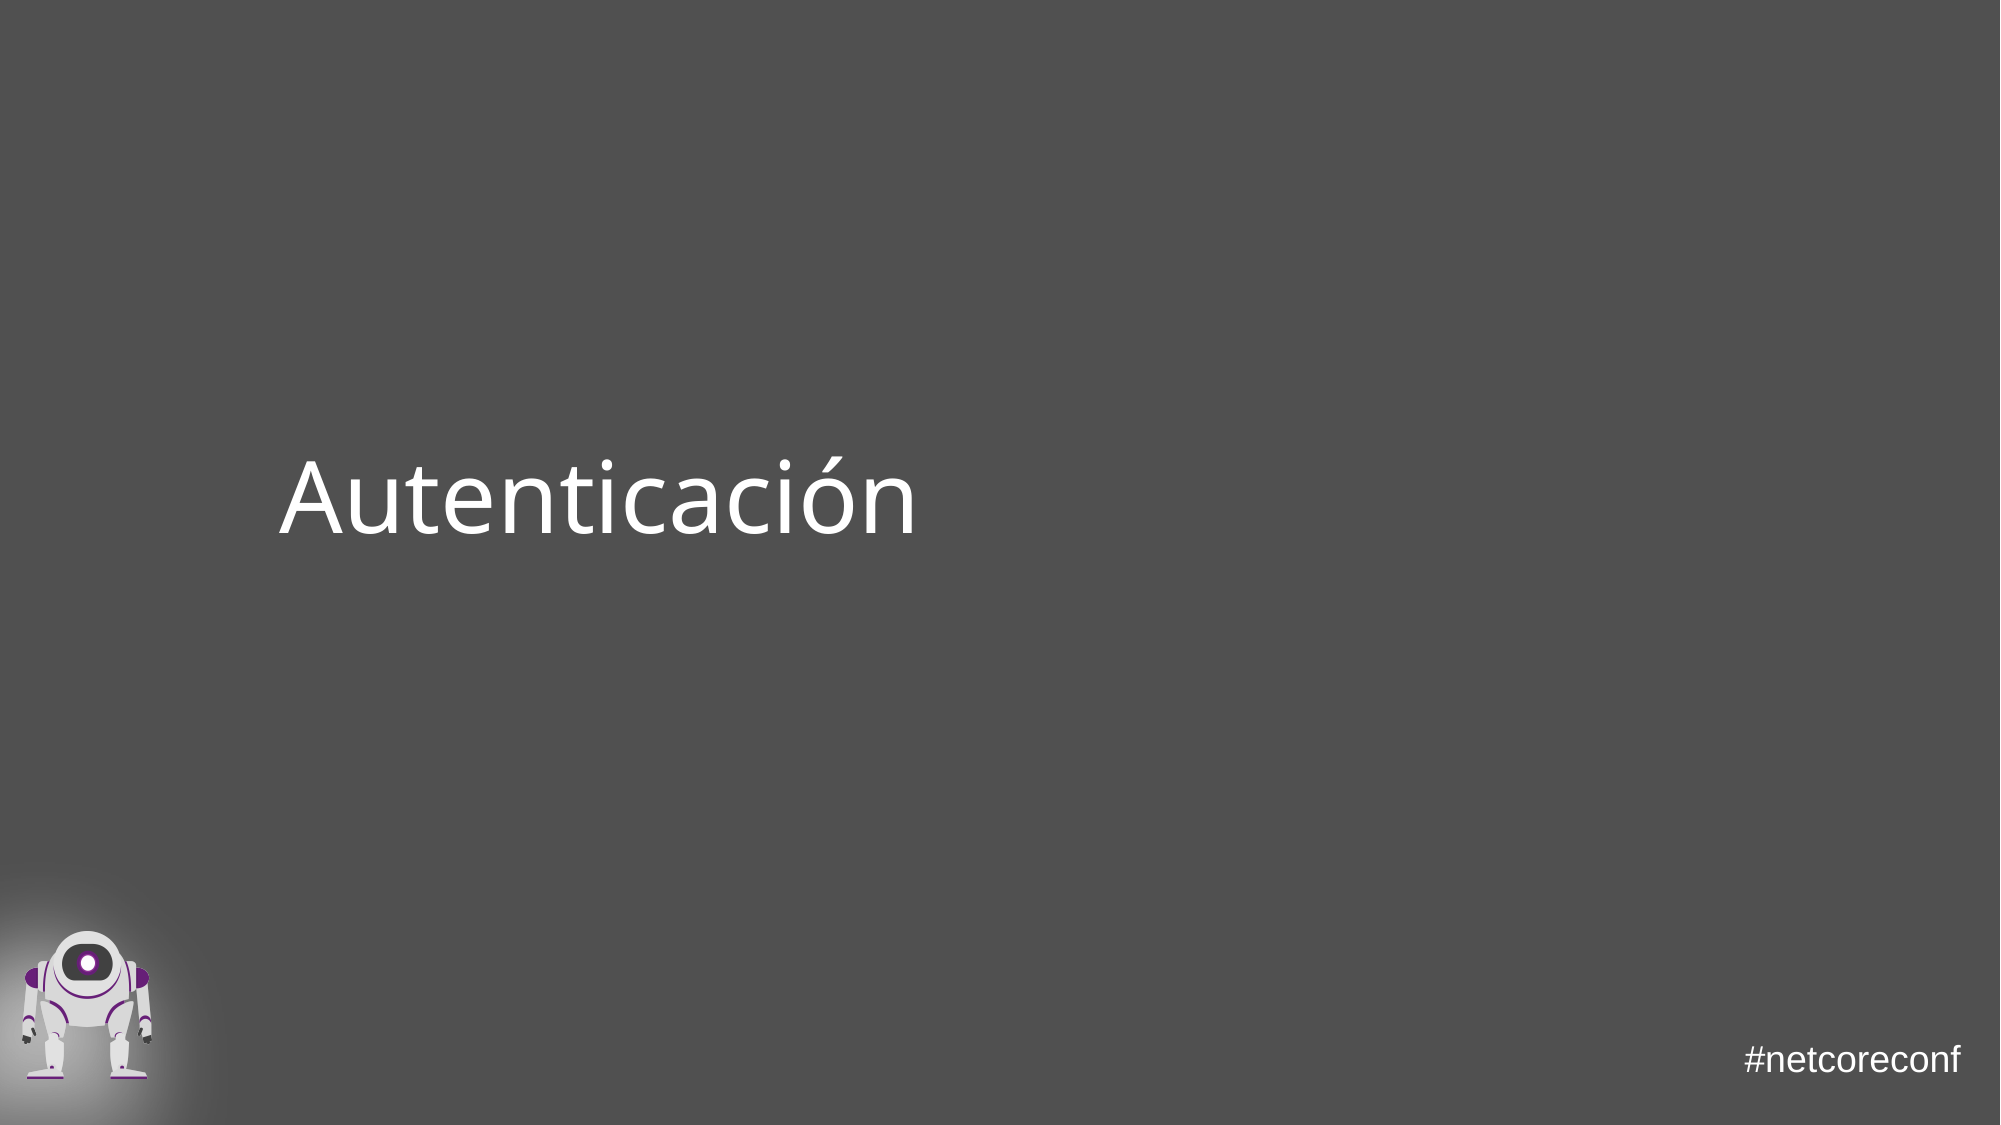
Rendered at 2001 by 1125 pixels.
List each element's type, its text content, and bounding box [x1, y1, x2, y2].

picture [22, 931, 152, 1079]
text_box Autenticación [264, 426, 1806, 561]
